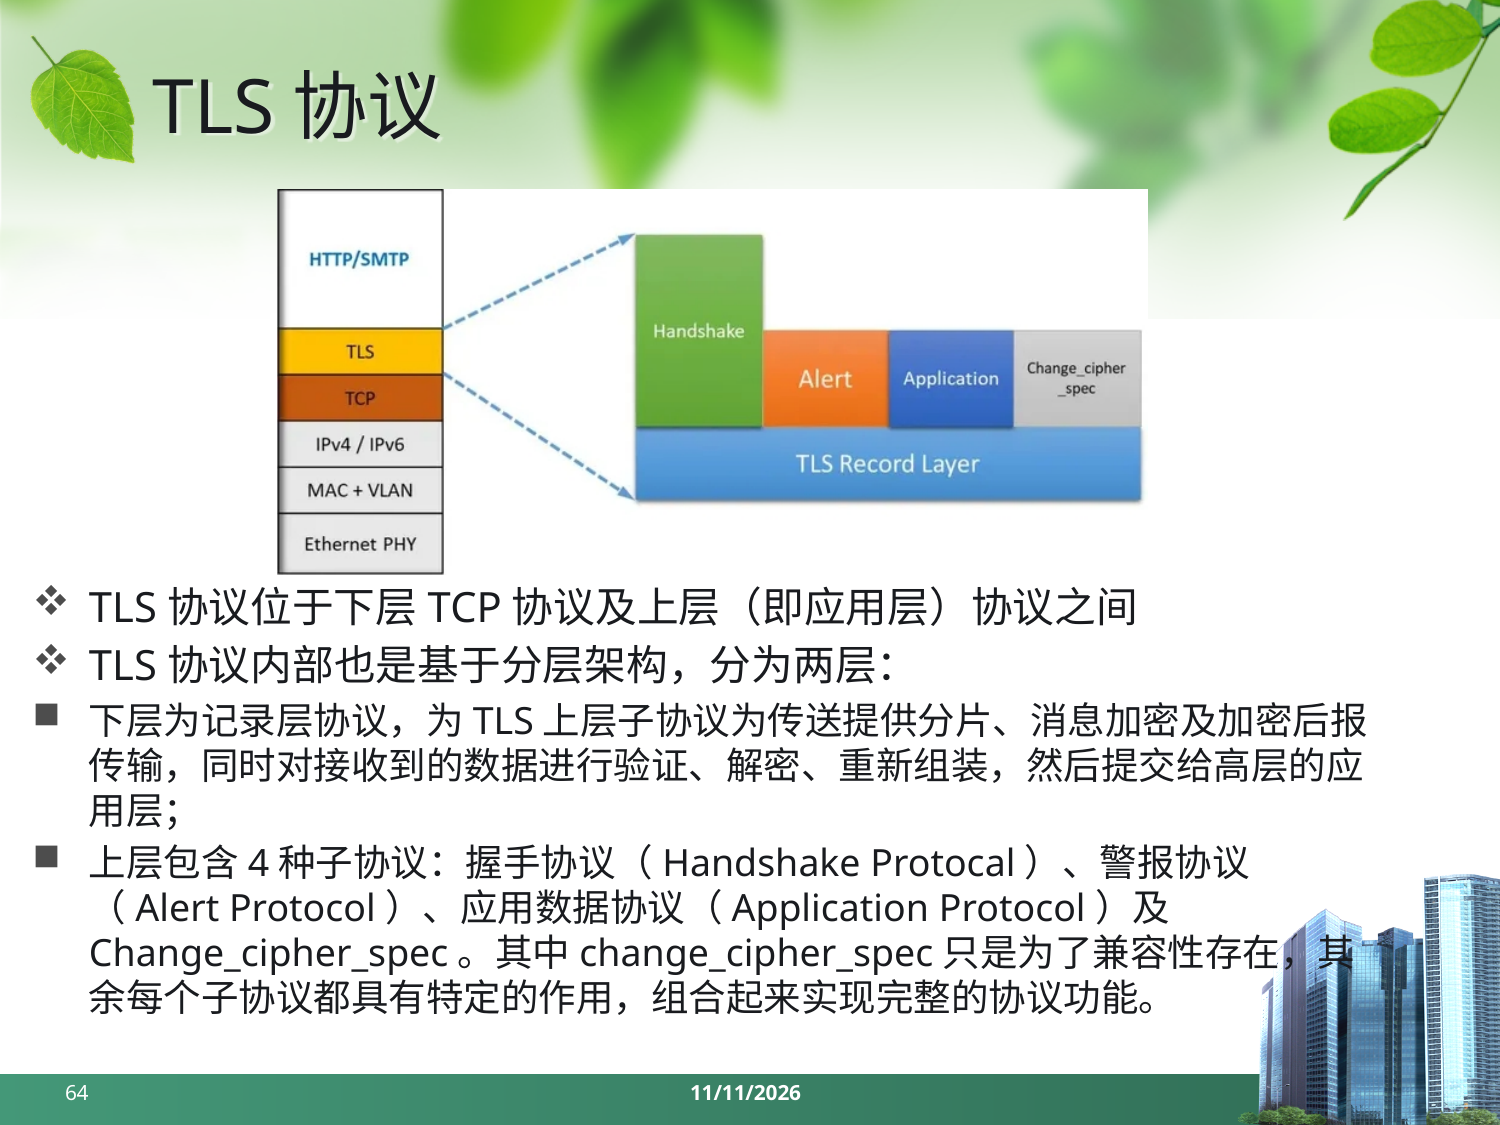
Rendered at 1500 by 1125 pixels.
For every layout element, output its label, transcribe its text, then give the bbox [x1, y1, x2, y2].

title TLS协议 [137, 57, 1325, 150]
slide_number 64 [50, 1072, 138, 1113]
list TLS协议位于下层TCP协议及上层（即应用层）协议之间 TLS协议内部也是基于分层架构，分为两层： 下层为记录层协议，为TLS上层子协议为传送提供分片、消息加密及加密后报传输，同时对接收到的数据进行验证、解密、重新组装，然后提交给高层的应用层； 上层包含4种子协议：握手协议（Handshake Protocal）、警报协议（Alert Protocol）、应用数据协议（Application Protocol）及Change_cipher_spec。其中change_cipher_spec只是为了兼容性存在，其余每个子协议都具有特定的作用，组合起来实现完整的协议功能。 [17, 573, 1393, 1067]
picture [0, 0, 1500, 575]
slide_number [675, 1072, 1025, 1113]
